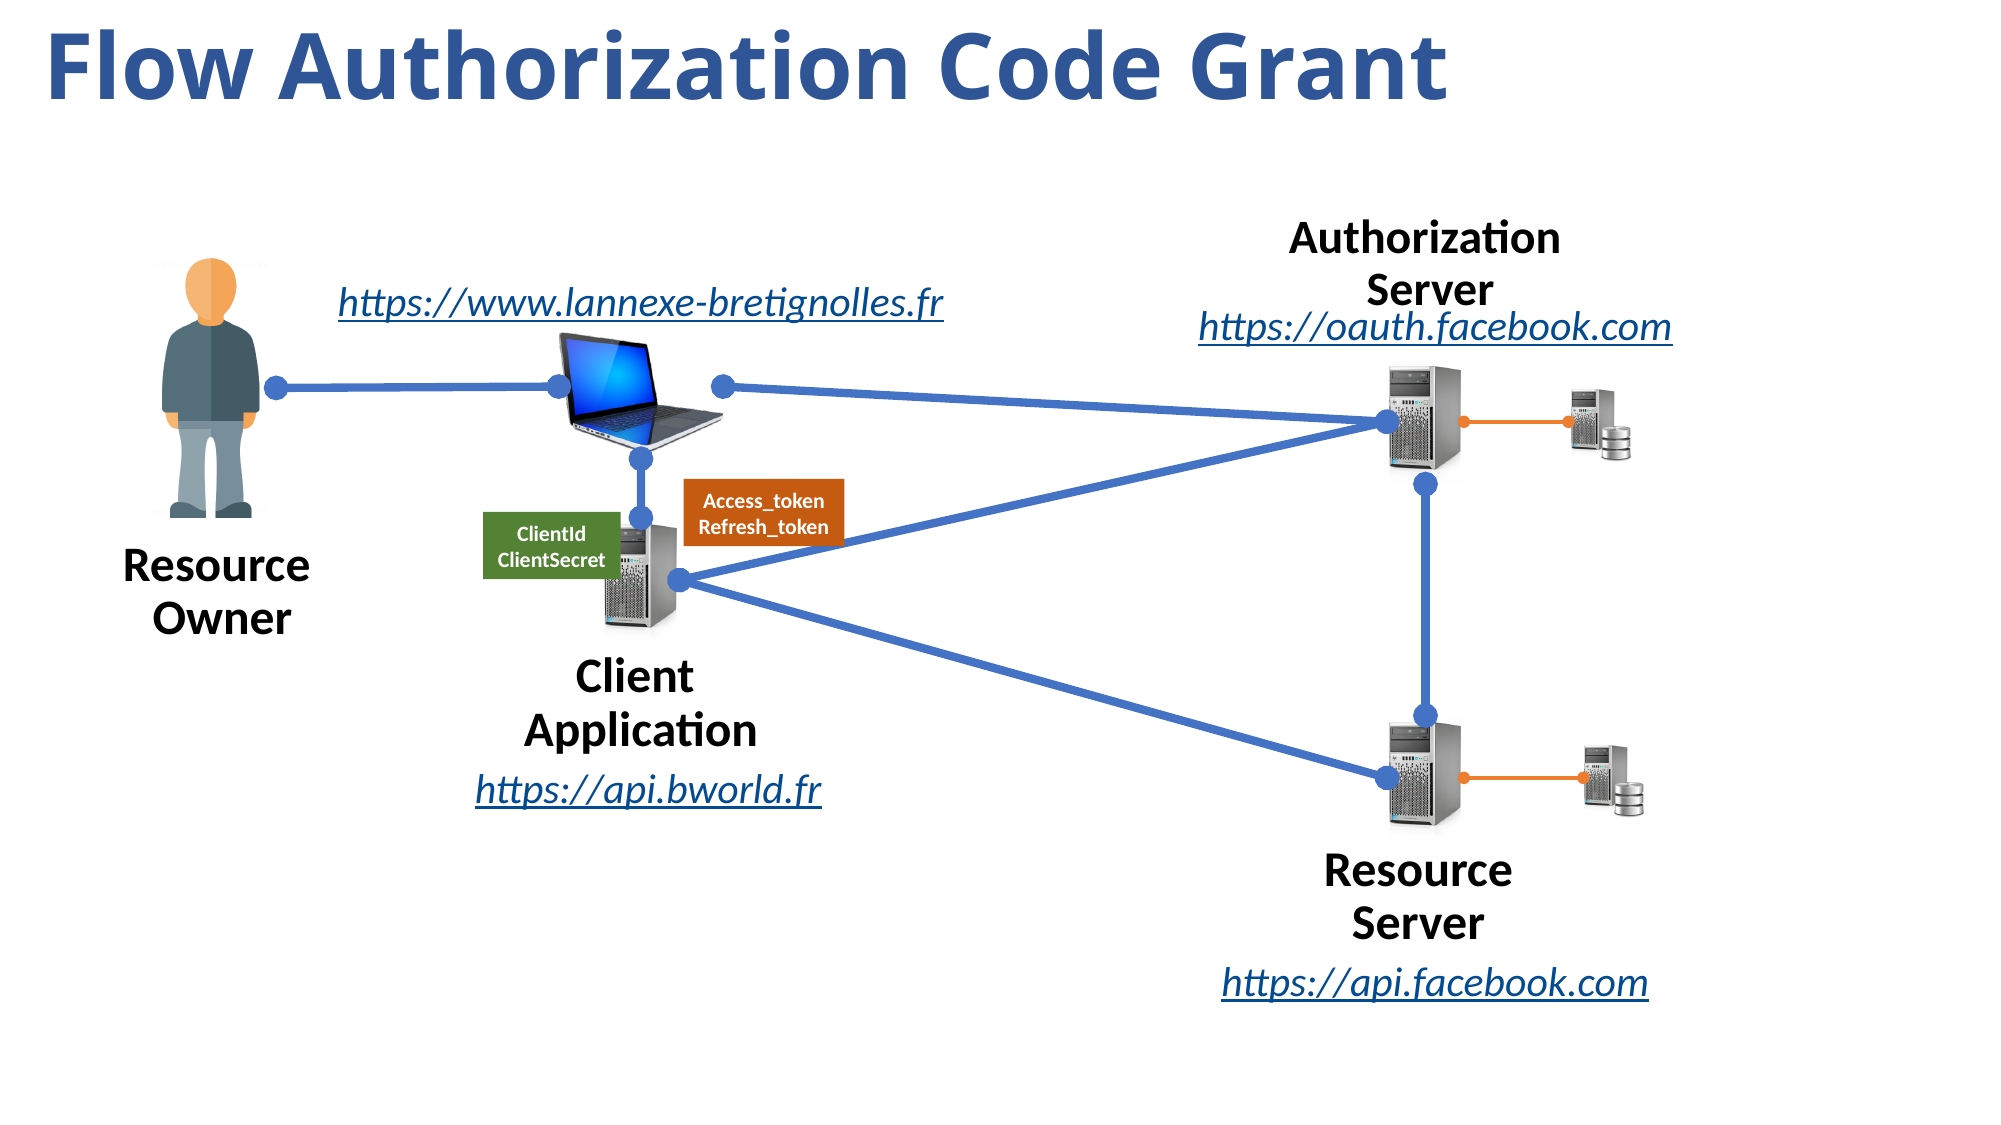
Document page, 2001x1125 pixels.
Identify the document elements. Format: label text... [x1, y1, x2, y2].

picture [148, 258, 277, 518]
text_box https://www.lannexe-bretignolles.fr [322, 267, 959, 333]
text_box Client Application [443, 642, 679, 765]
text_box https://api.facebook.com [1206, 946, 1665, 1112]
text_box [1569, 385, 1634, 462]
text_box https://api.bworld.fr [459, 754, 837, 820]
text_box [679, 422, 1388, 580]
picture [1386, 715, 1464, 841]
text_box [679, 580, 1388, 778]
text_box Resource Owner [34, 531, 411, 654]
picture [602, 517, 680, 643]
text_box ClientId ClientSecret [483, 511, 621, 580]
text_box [723, 386, 1388, 422]
title Flow Authorization Code Grant [28, 11, 1754, 130]
text_box Resource Server [1251, 835, 1587, 946]
picture [558, 314, 724, 459]
picture [1386, 359, 1464, 485]
text_box https://oauth.facebook.com [1183, 291, 1688, 407]
text_box Authorization Server [1266, 204, 1595, 291]
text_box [1583, 740, 1647, 818]
